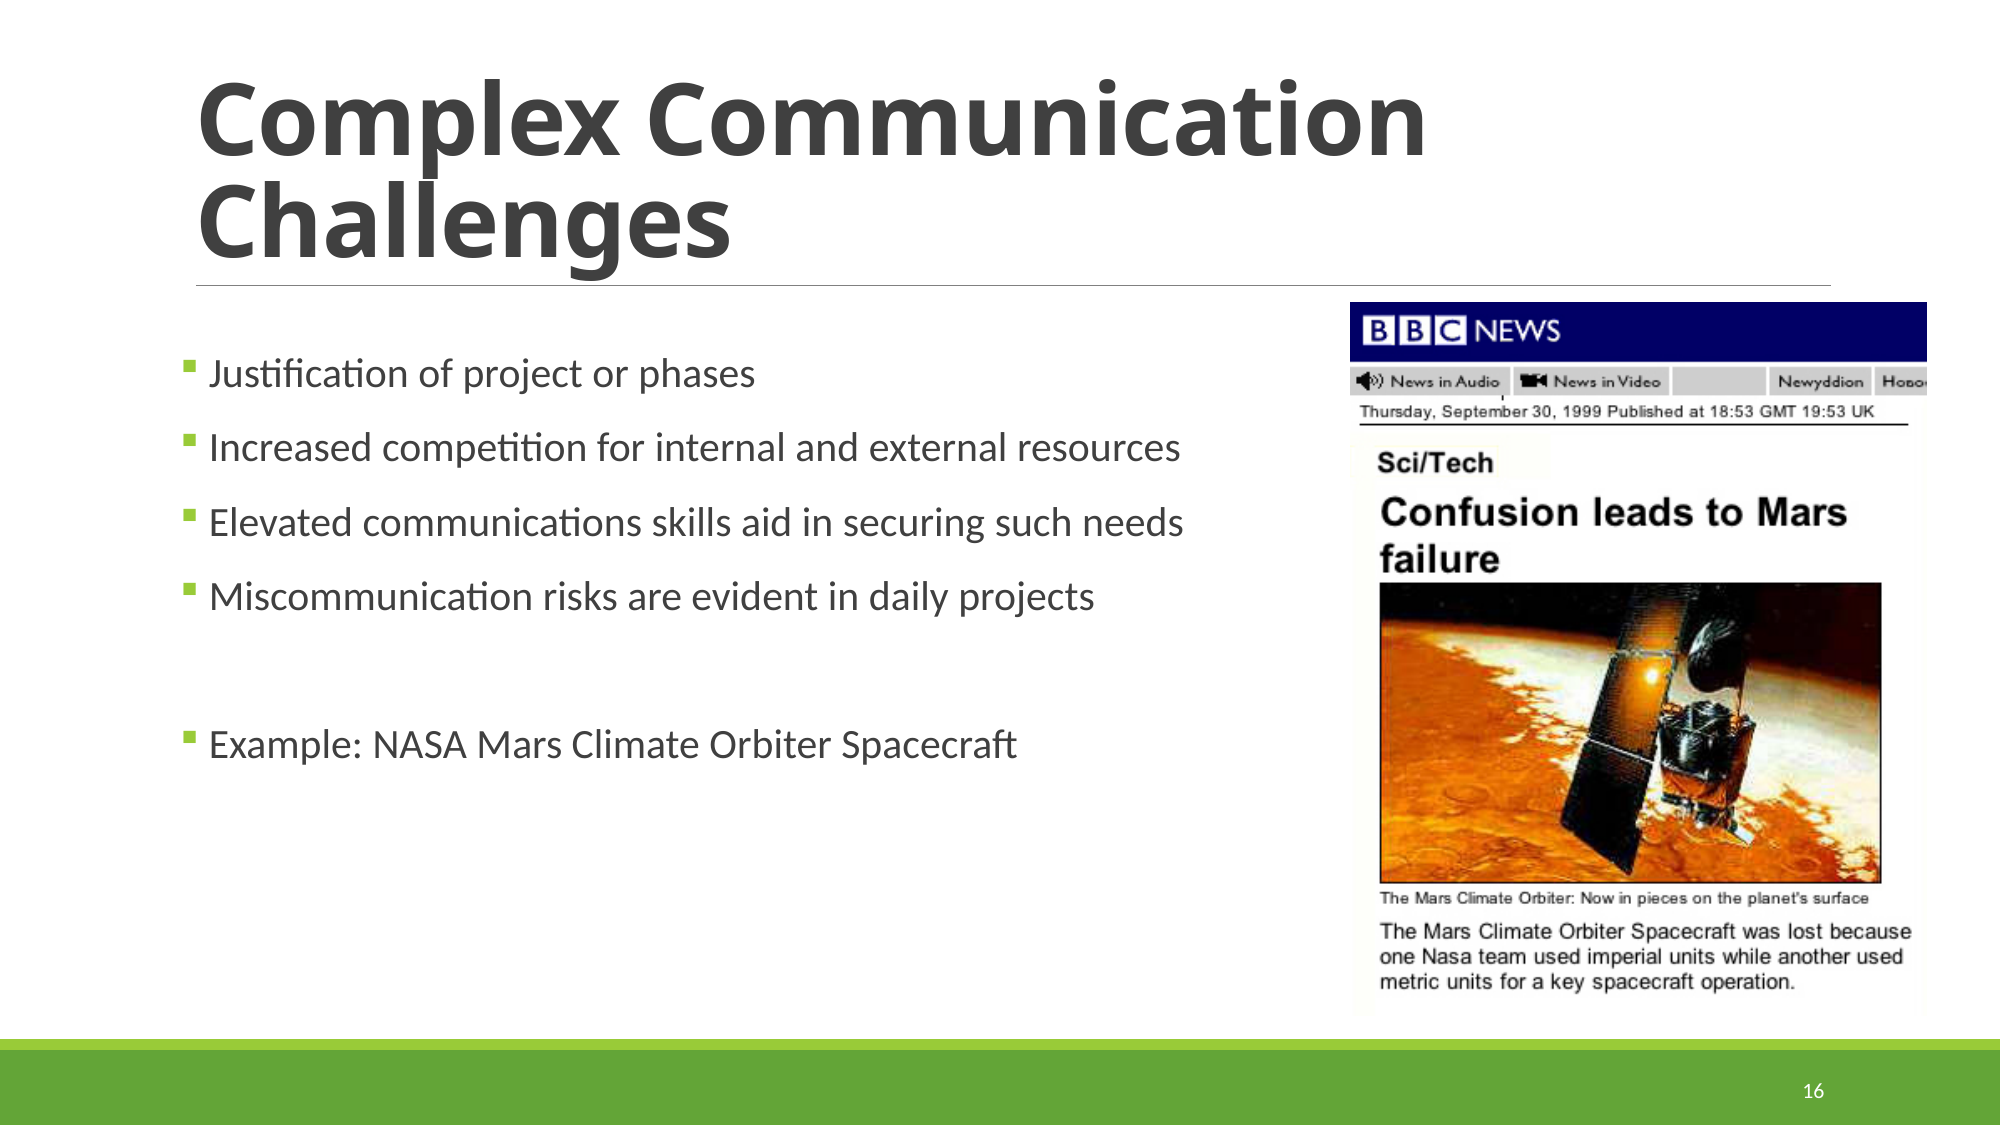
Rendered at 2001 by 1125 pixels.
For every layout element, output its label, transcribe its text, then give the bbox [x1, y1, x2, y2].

title Complex Communication Challenges [180, 47, 1830, 285]
picture [1349, 302, 1928, 1017]
slide_number 16 [1624, 1059, 1840, 1120]
list Justification of project or phases Increased competition for internal and external resources Elevated communications skills aid in securing such needs Miscommunication risks are evident in daily projects Example: NASA Mars Climate Orbiter Spacecraft [180, 344, 1310, 963]
